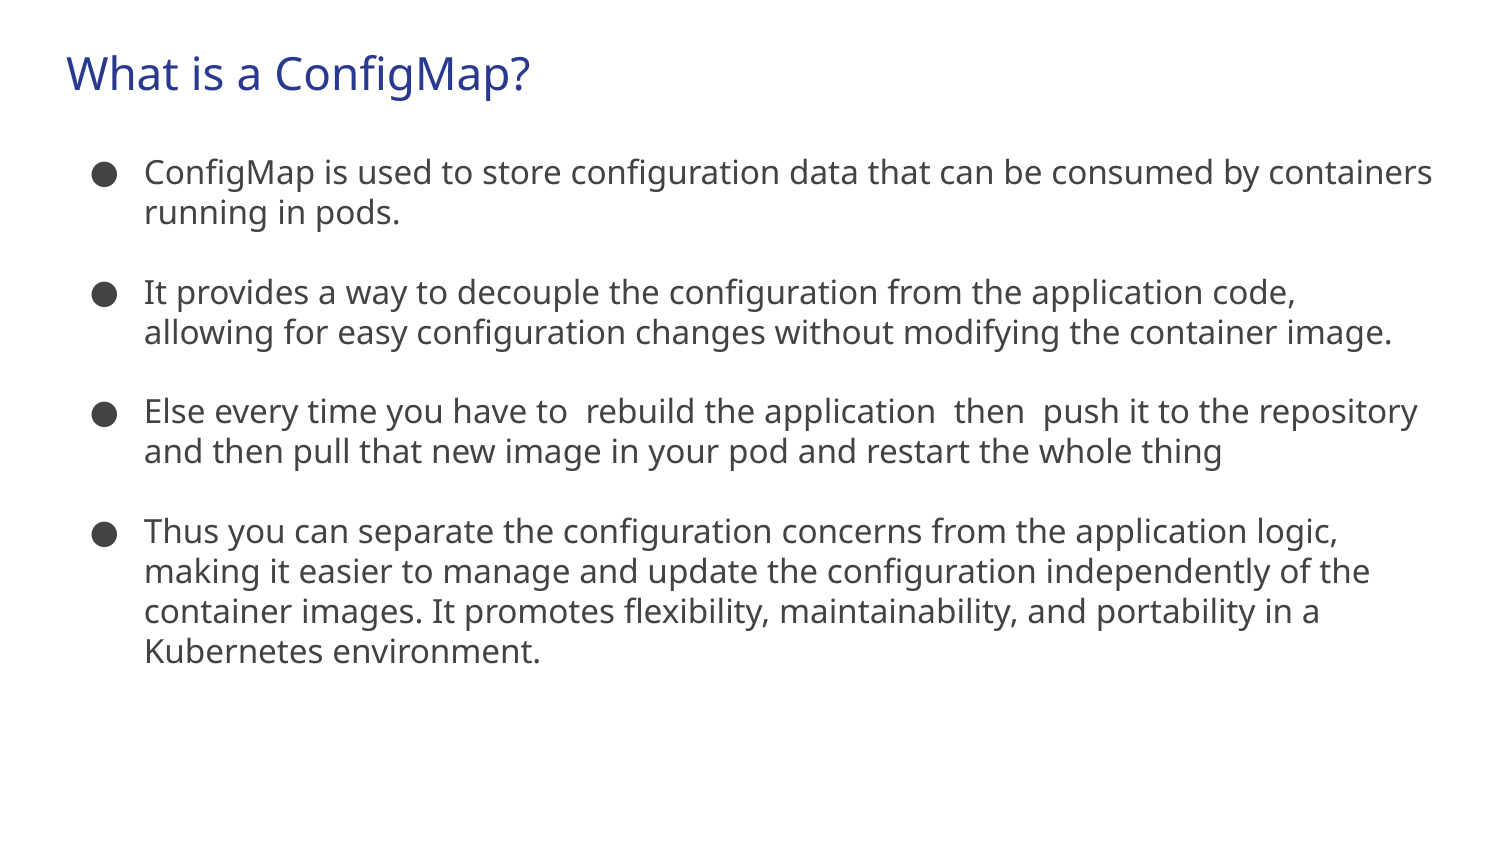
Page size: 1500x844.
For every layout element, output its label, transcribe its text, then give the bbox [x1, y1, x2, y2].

title What is a ConfigMap? [51, 29, 1449, 130]
text_box ConfigMap is used to store configuration data that can be consumed by containers running in pods. It provides a way to decouple the configuration from the application code, allowing for easy configuration changes without modifying the container image. Else every time you have to rebuild the application then push it to the repository and then pull that new image in your pod and restart the whole thing Thus you can separate the configuration concerns from the application logic, making it easier to manage and update the configuration independently of the container images. It promotes flexibility, maintainability, and portability in a Kubernetes environment. [53, 136, 1452, 765]
